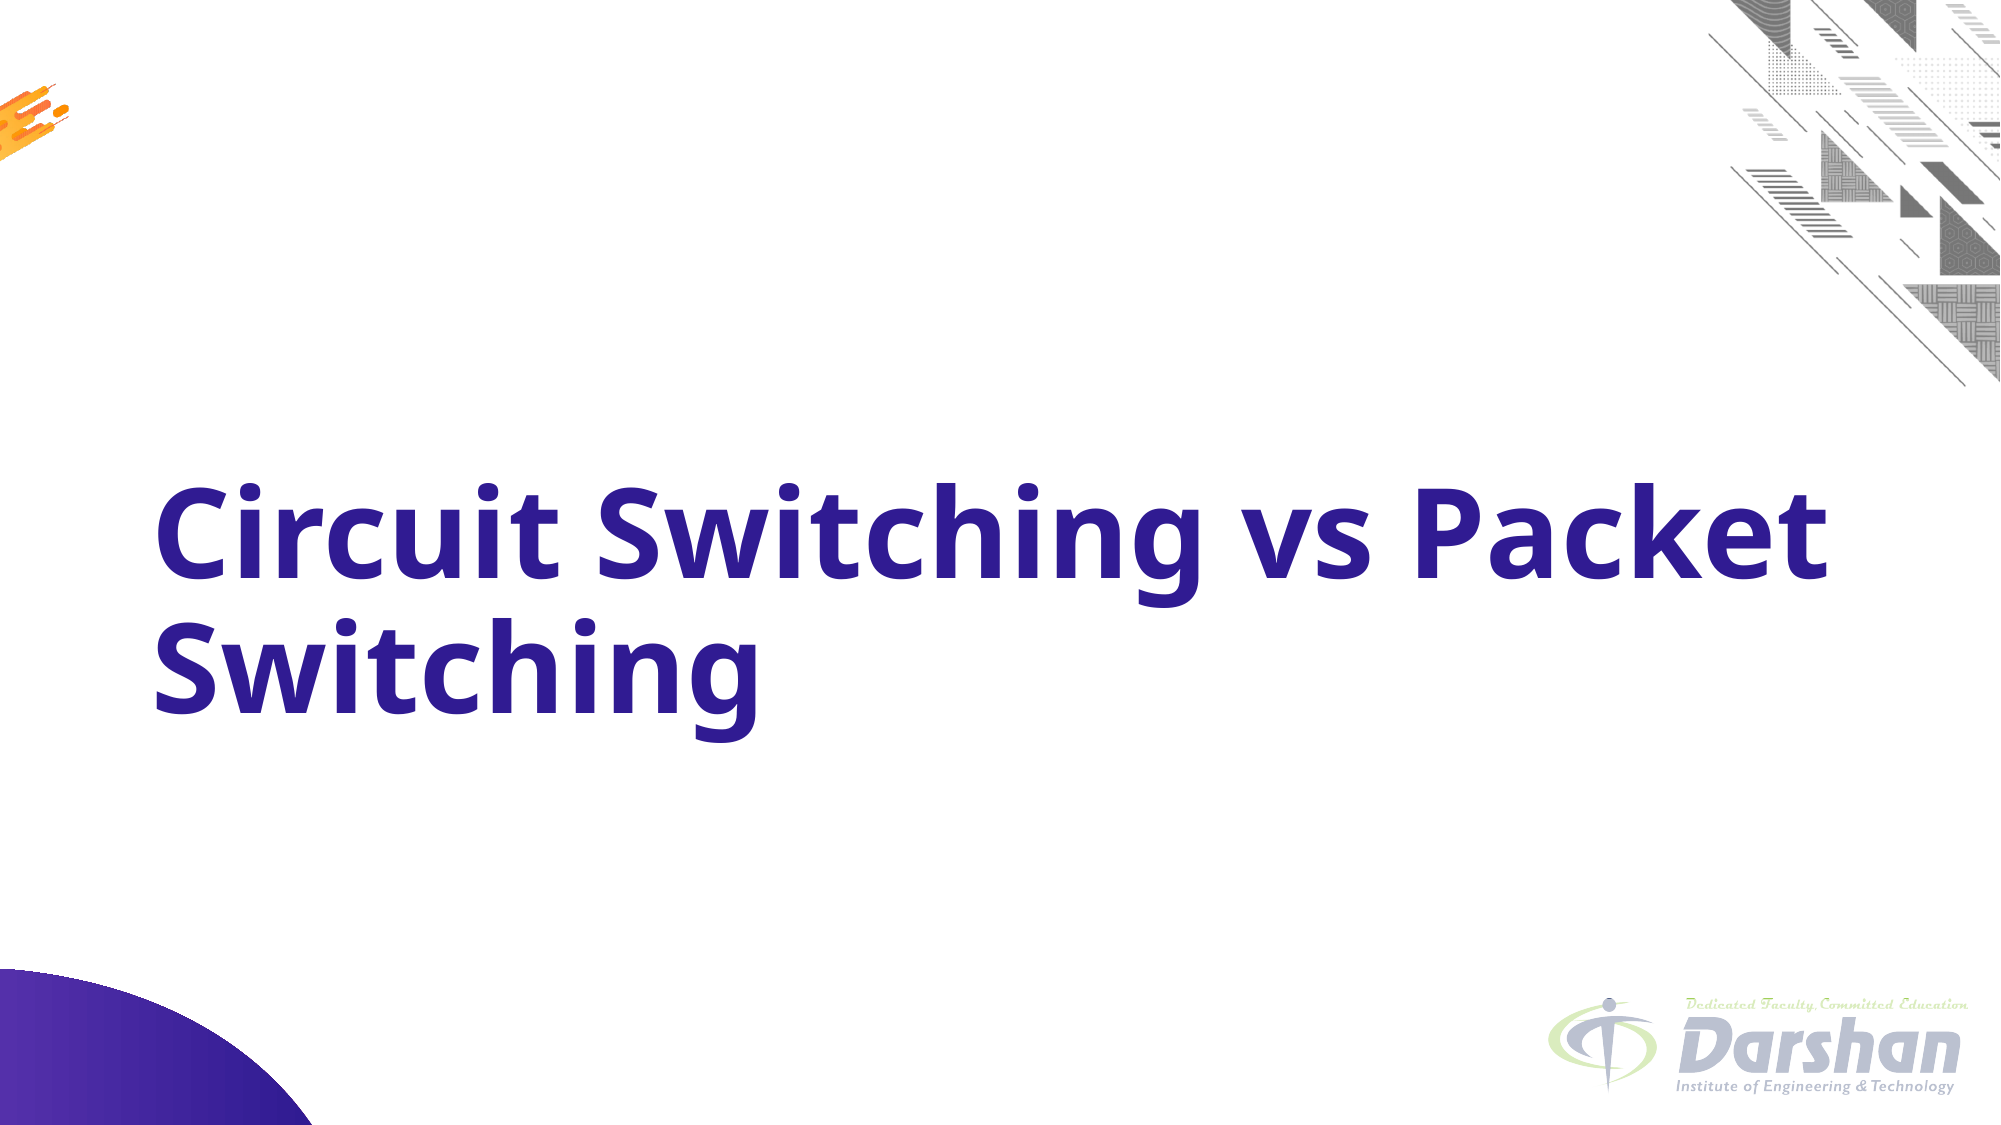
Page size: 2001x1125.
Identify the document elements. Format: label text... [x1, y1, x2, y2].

picture [0, 65, 90, 193]
title Circuit Switching vs Packet Switching [136, 280, 1862, 749]
